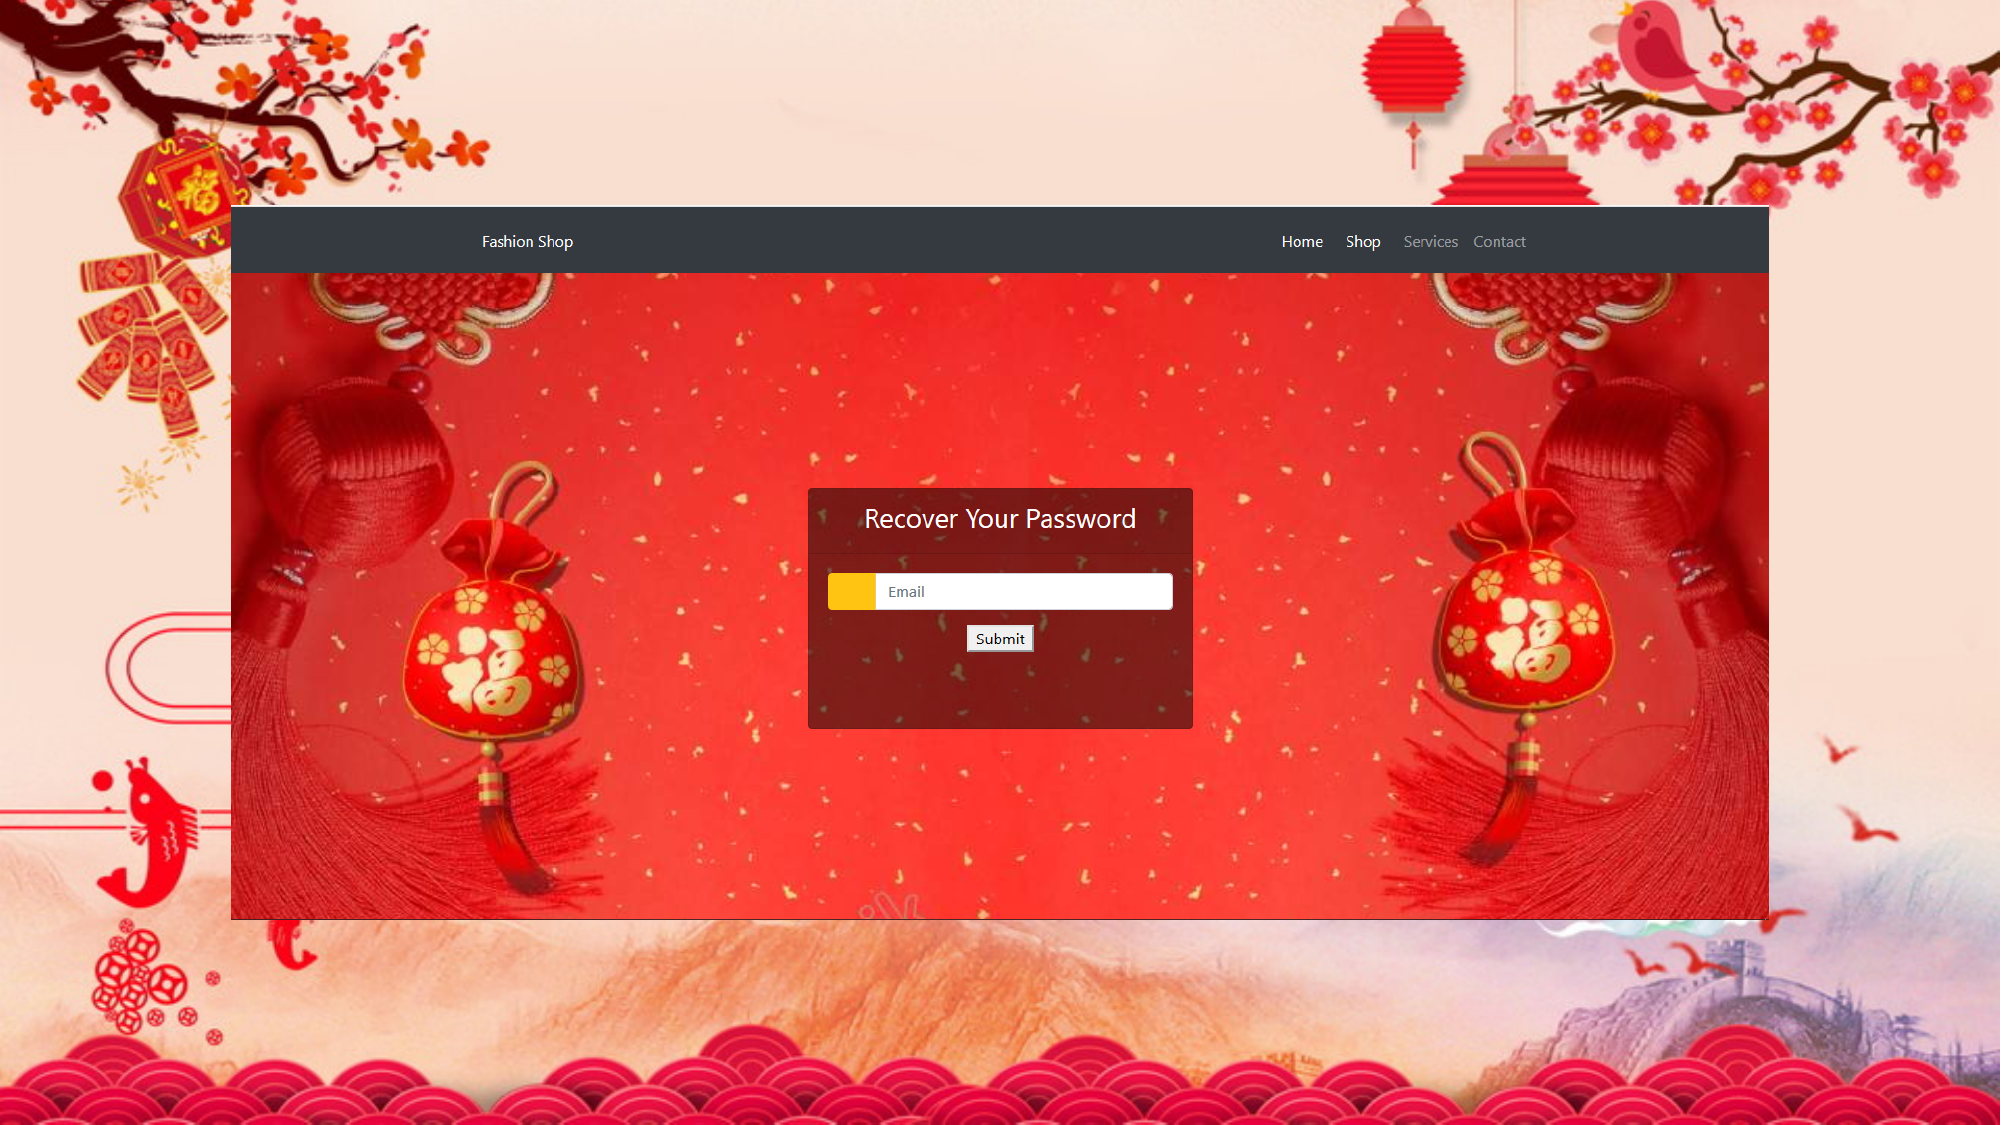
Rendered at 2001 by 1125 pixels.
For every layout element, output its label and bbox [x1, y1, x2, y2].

list [231, 205, 1769, 920]
picture [0, 0, 2000, 1125]
